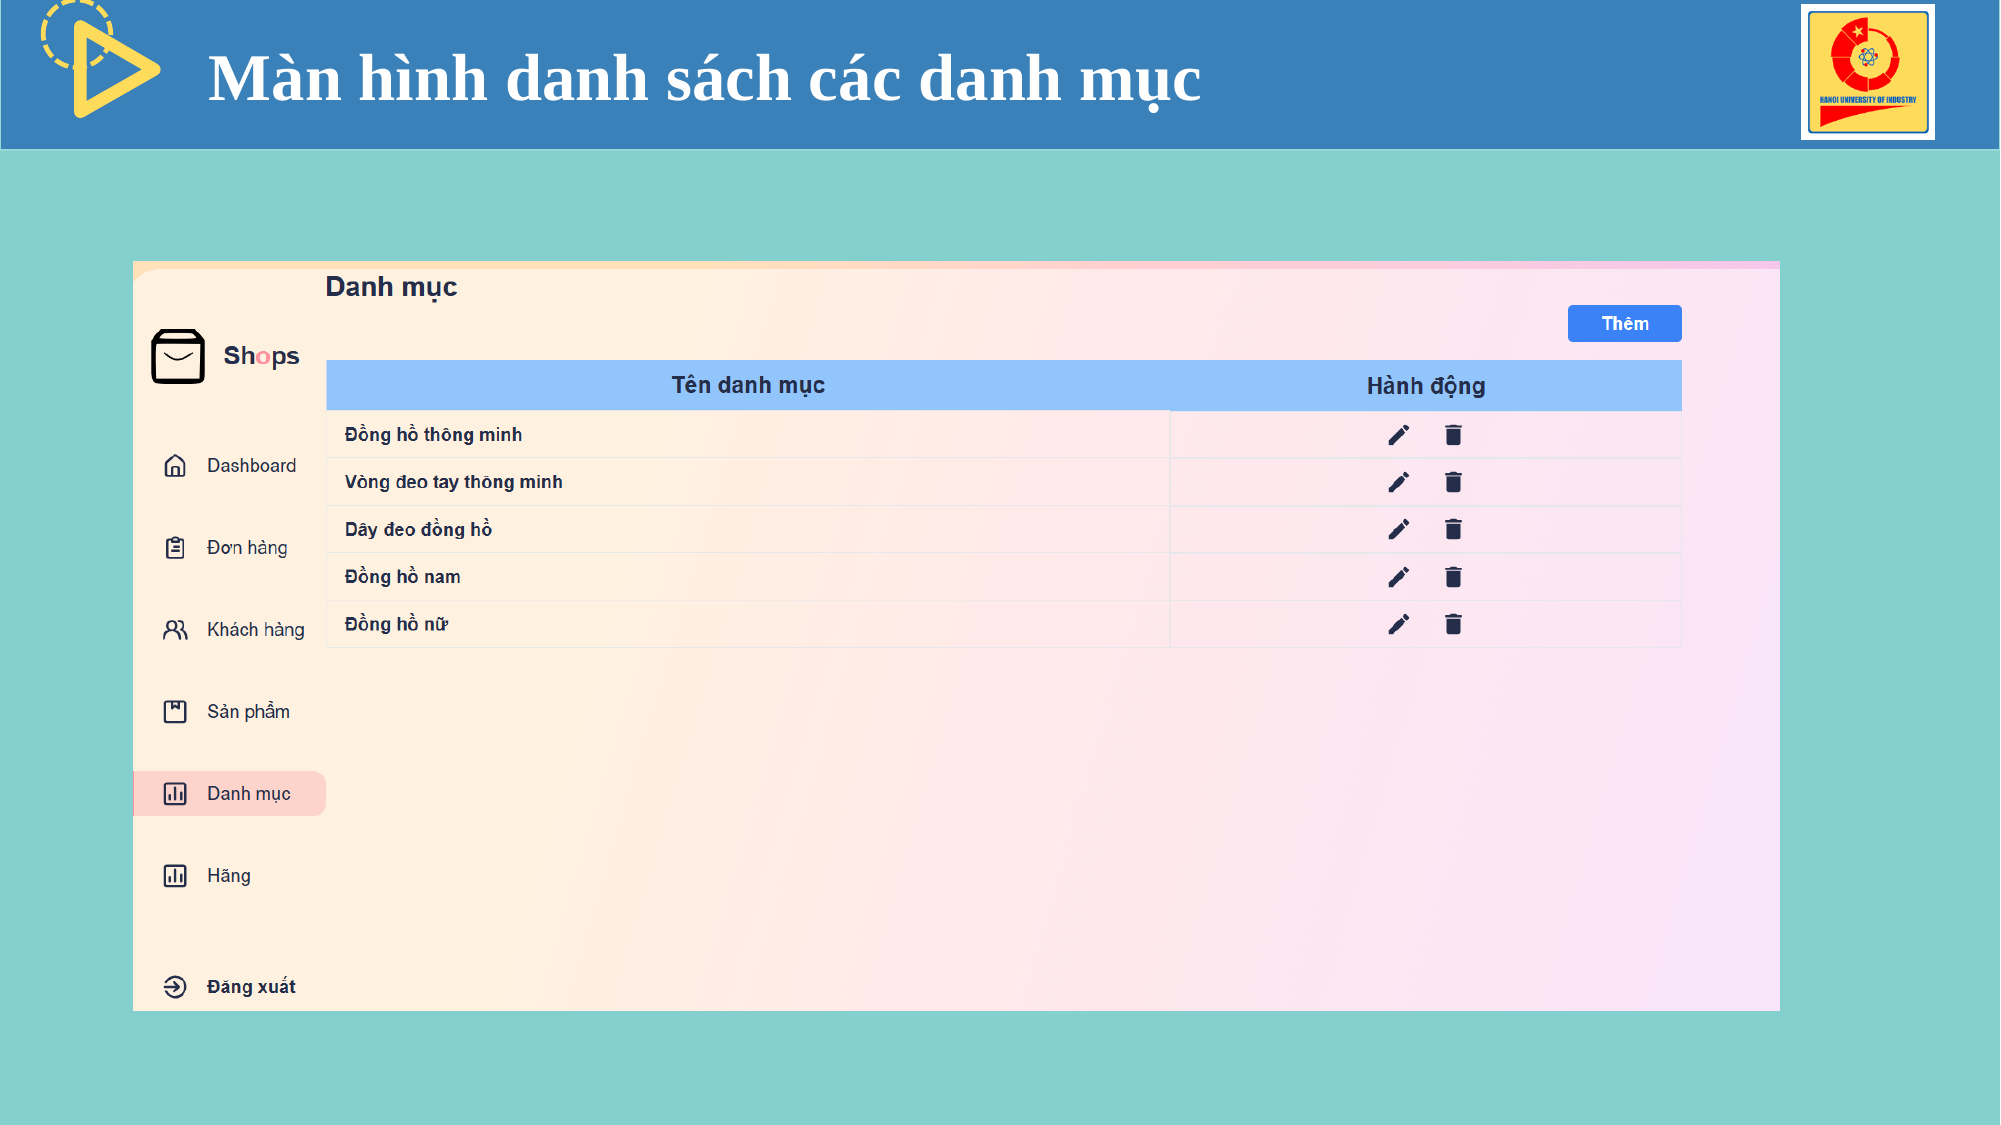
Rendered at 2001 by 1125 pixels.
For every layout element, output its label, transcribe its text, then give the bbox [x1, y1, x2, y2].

text_box [78, 42, 157, 114]
text_box Màn hình danh sách các danh mục [193, 26, 1606, 122]
picture [1801, 4, 1935, 140]
picture [132, 260, 1780, 1011]
text_box [41, 0, 113, 70]
